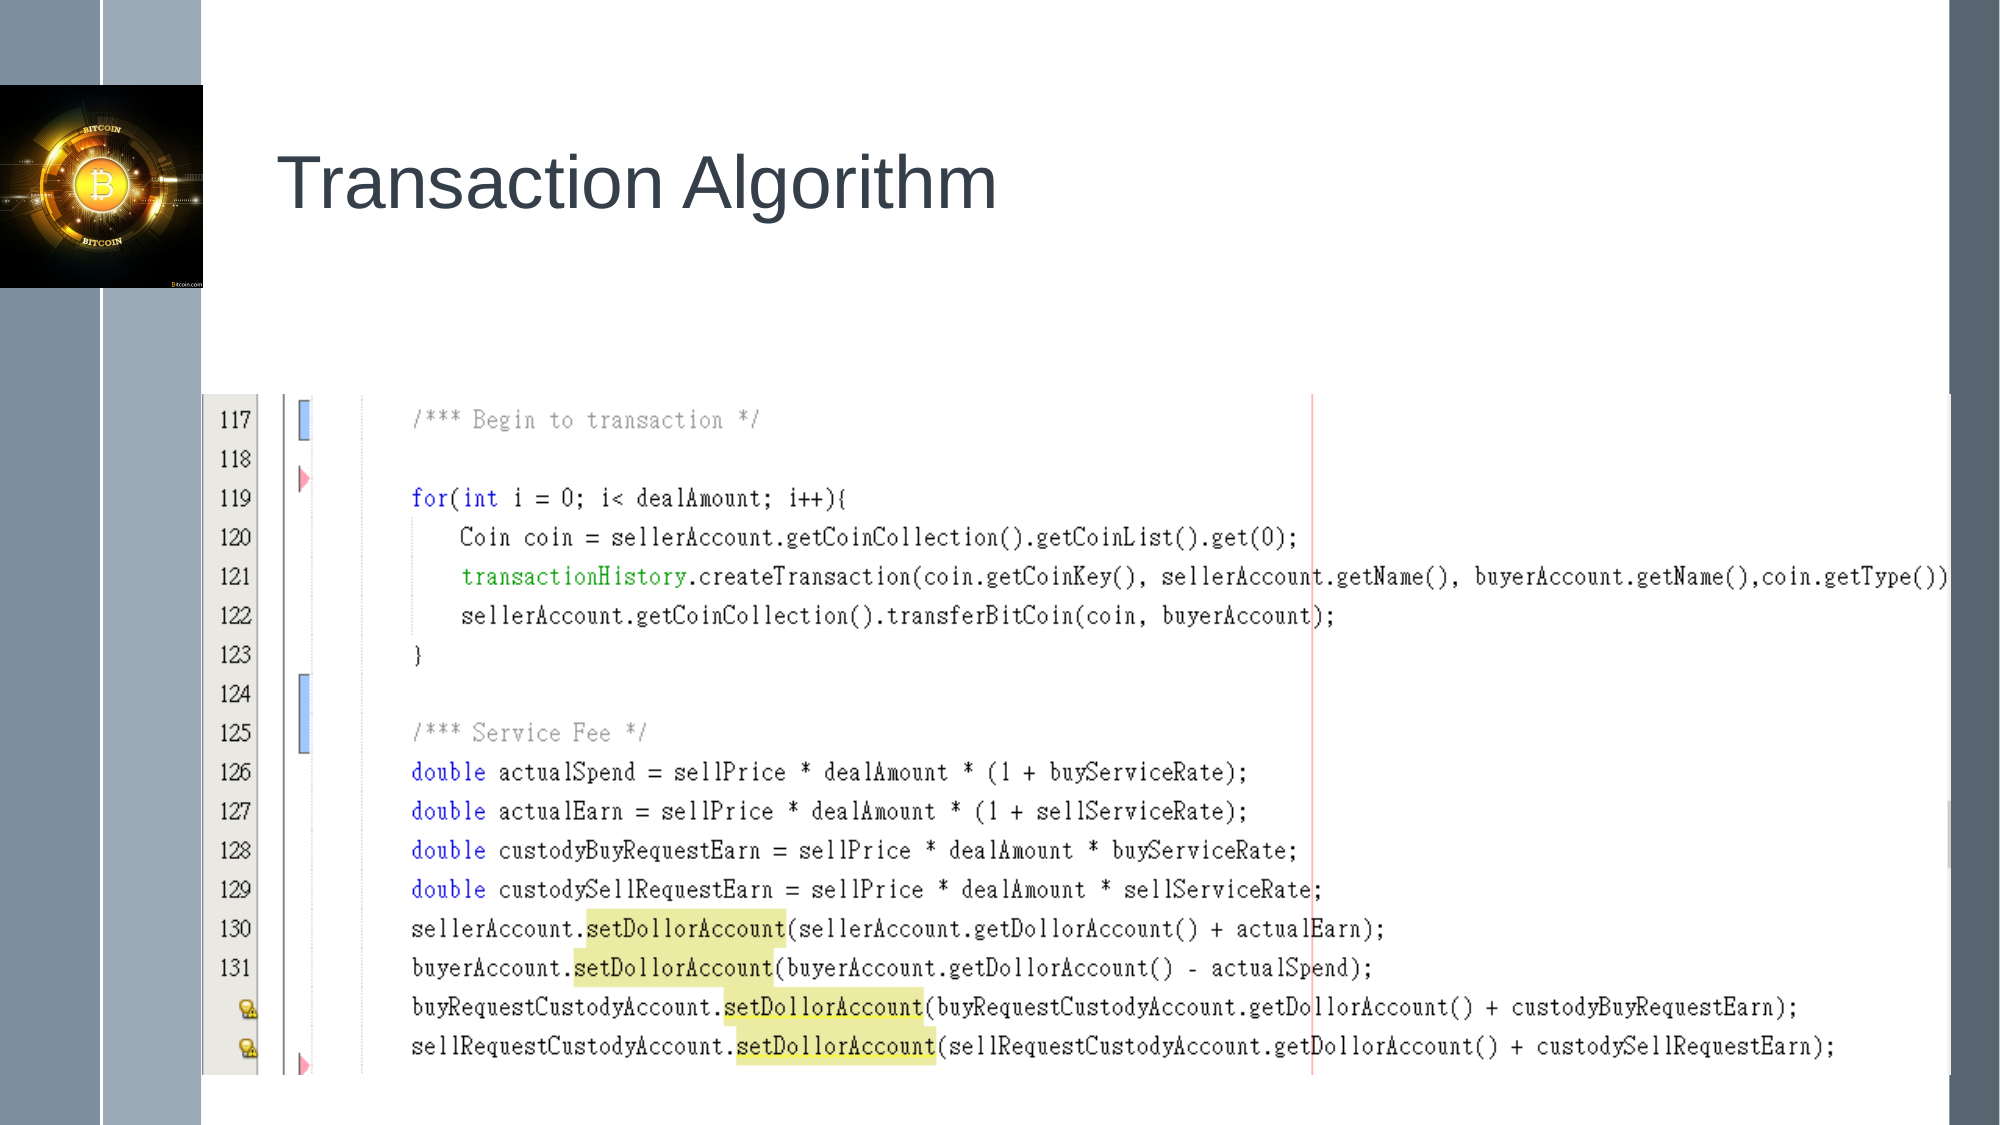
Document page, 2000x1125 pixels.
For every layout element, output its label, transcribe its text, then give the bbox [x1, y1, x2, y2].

picture [202, 394, 1951, 1075]
picture [0, 85, 203, 288]
title Transaction Algorithm [261, 29, 1867, 233]
